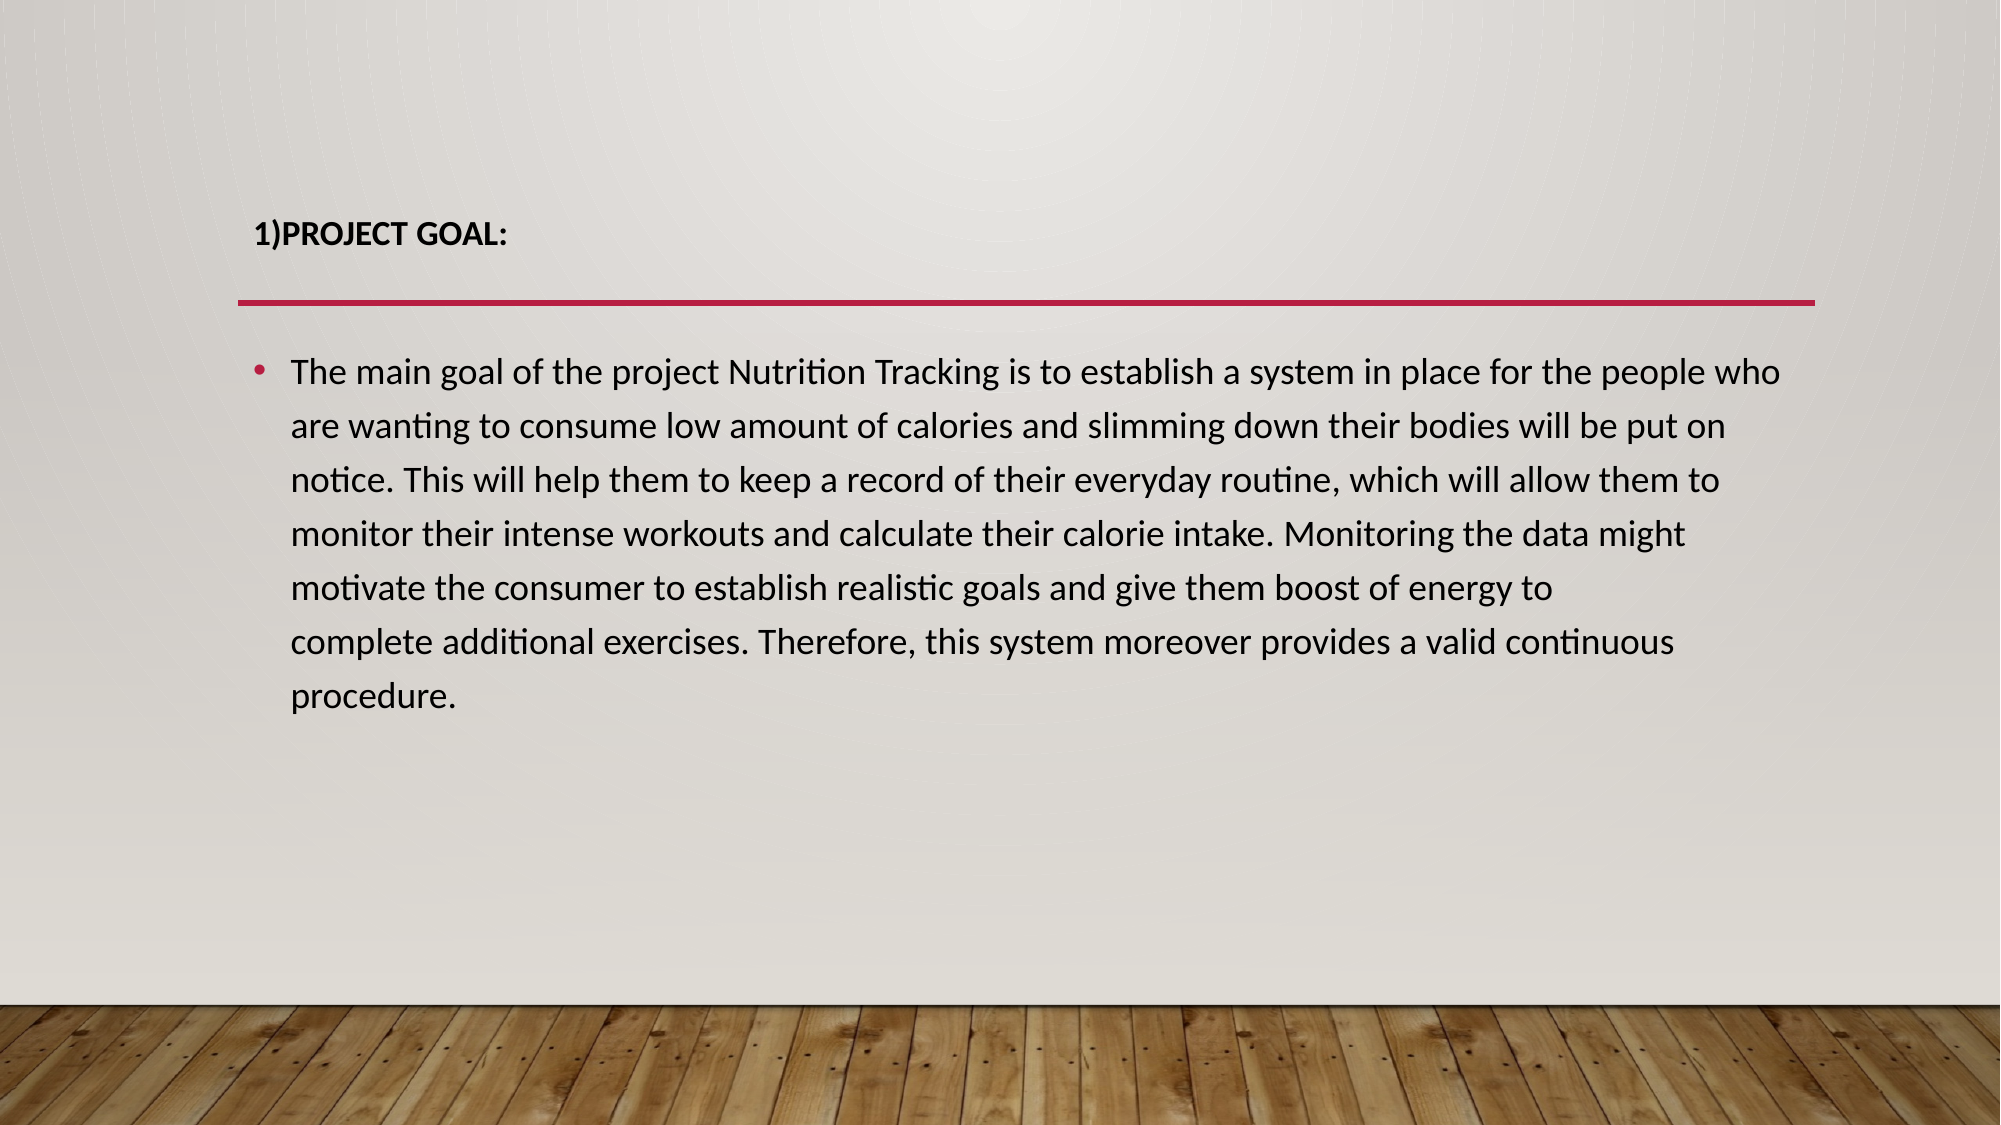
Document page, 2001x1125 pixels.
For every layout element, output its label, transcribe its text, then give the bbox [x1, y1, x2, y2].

title 1)Project Goal: [238, 131, 1814, 305]
list The main goal of the project Nutrition Tracking is to establish a system in place for the people who are wanting to consume low amount of calories and slimming down their bodies will be put on notice. This will help them to keep a record of their everyday routine, which will allow them to monitor their intense workouts and calculate their calorie intake. Monitoring the data might motivate the consumer to establish realistic goals and give them boost of energy to complete additional exercises. Therefore, this system moreover provides a valid continuous procedure. [238, 330, 1814, 897]
picture [0, 1005, 2000, 1125]
